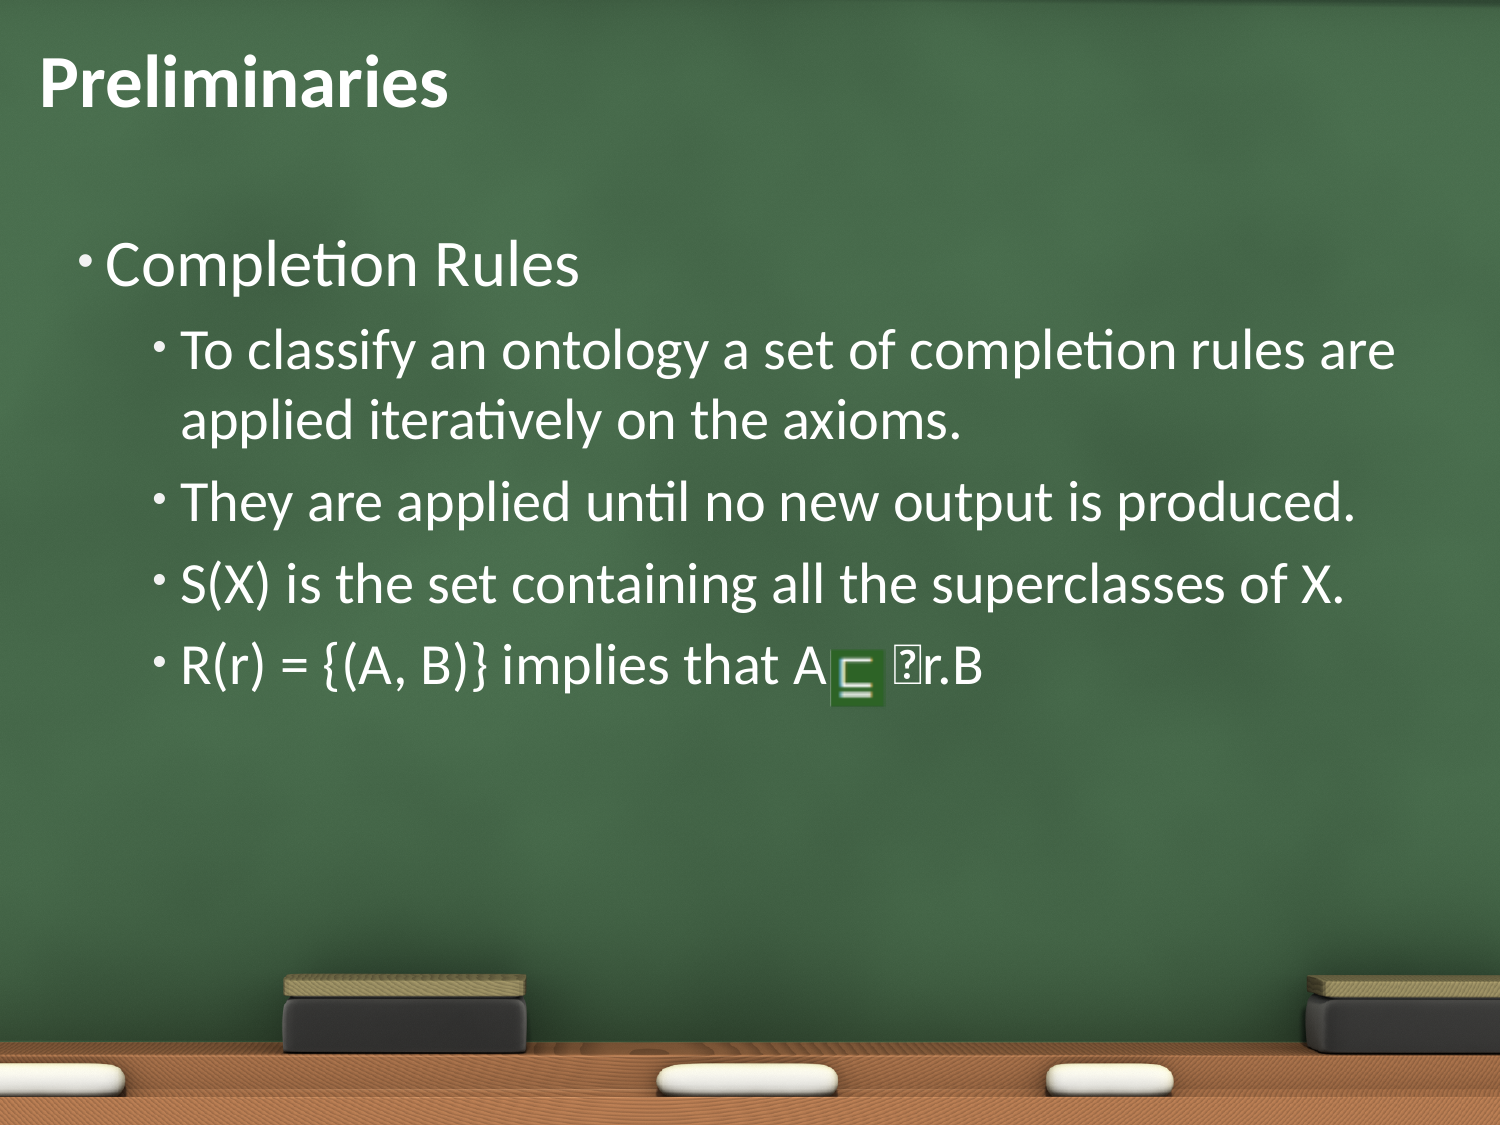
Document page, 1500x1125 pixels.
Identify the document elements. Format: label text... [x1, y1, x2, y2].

text_box Completion Rules To classify an ontology a set of completion rules are applied iteratively on the axioms. They are applied until no new output is produced. S(X) is the set containing all the superclasses of X. R(r) = {(A, B)} implies that A r.B [62, 212, 1438, 913]
picture [0, 0, 1500, 1125]
title Preliminaries [24, 24, 1375, 130]
